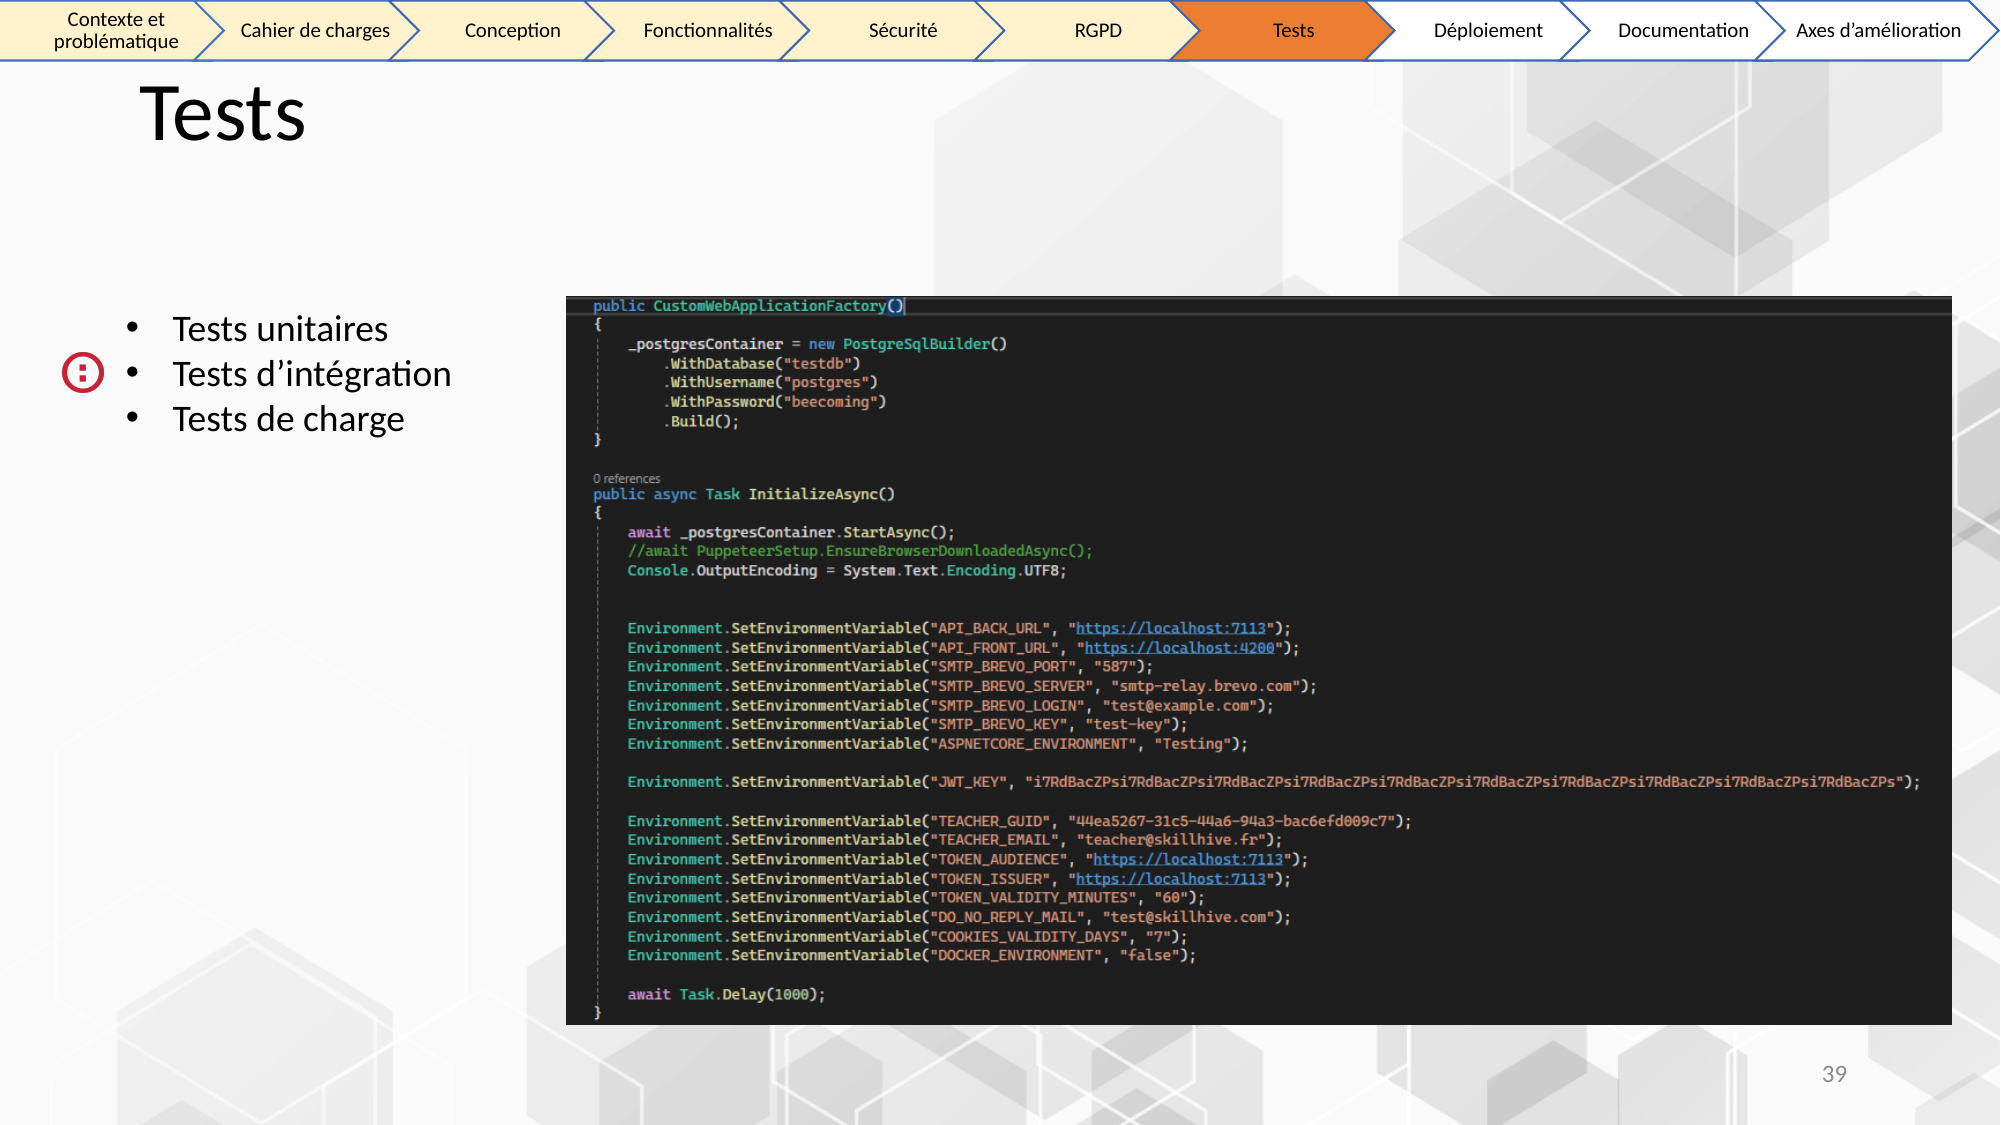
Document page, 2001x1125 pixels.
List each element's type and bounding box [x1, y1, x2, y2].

text_box [0, 0, 1999, 61]
picture [0, 0, 2000, 1125]
